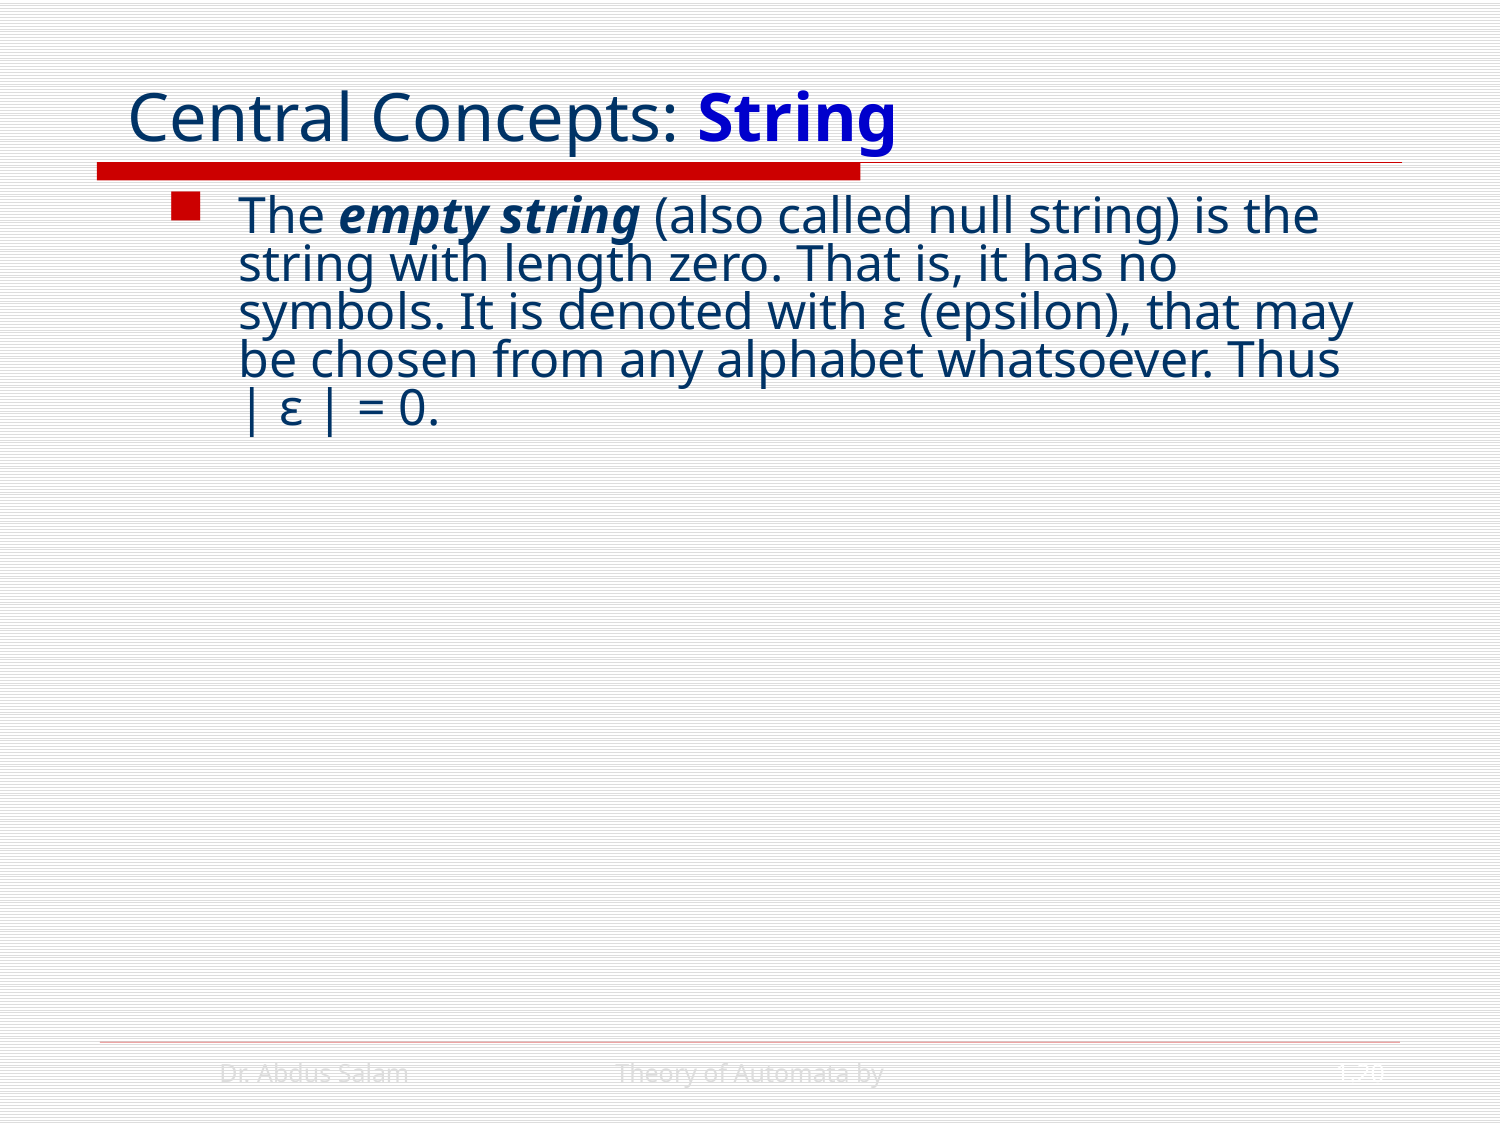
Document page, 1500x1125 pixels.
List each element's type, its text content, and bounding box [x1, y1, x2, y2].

footer Theory of Automata by [512, 1049, 988, 1103]
list The empty string (also called null string) is the string with length zero. That is, it has no symbols. It is denoted with ε (epsilon), that may be chosen from any alphabet whatsoever. Thus | ε | = 0. [75, 187, 1388, 1006]
slide_number 1.20 [1074, 1049, 1401, 1103]
slide_number Dr. Abdus Salam [99, 1049, 426, 1103]
title Central Concepts: String [112, 24, 1240, 163]
